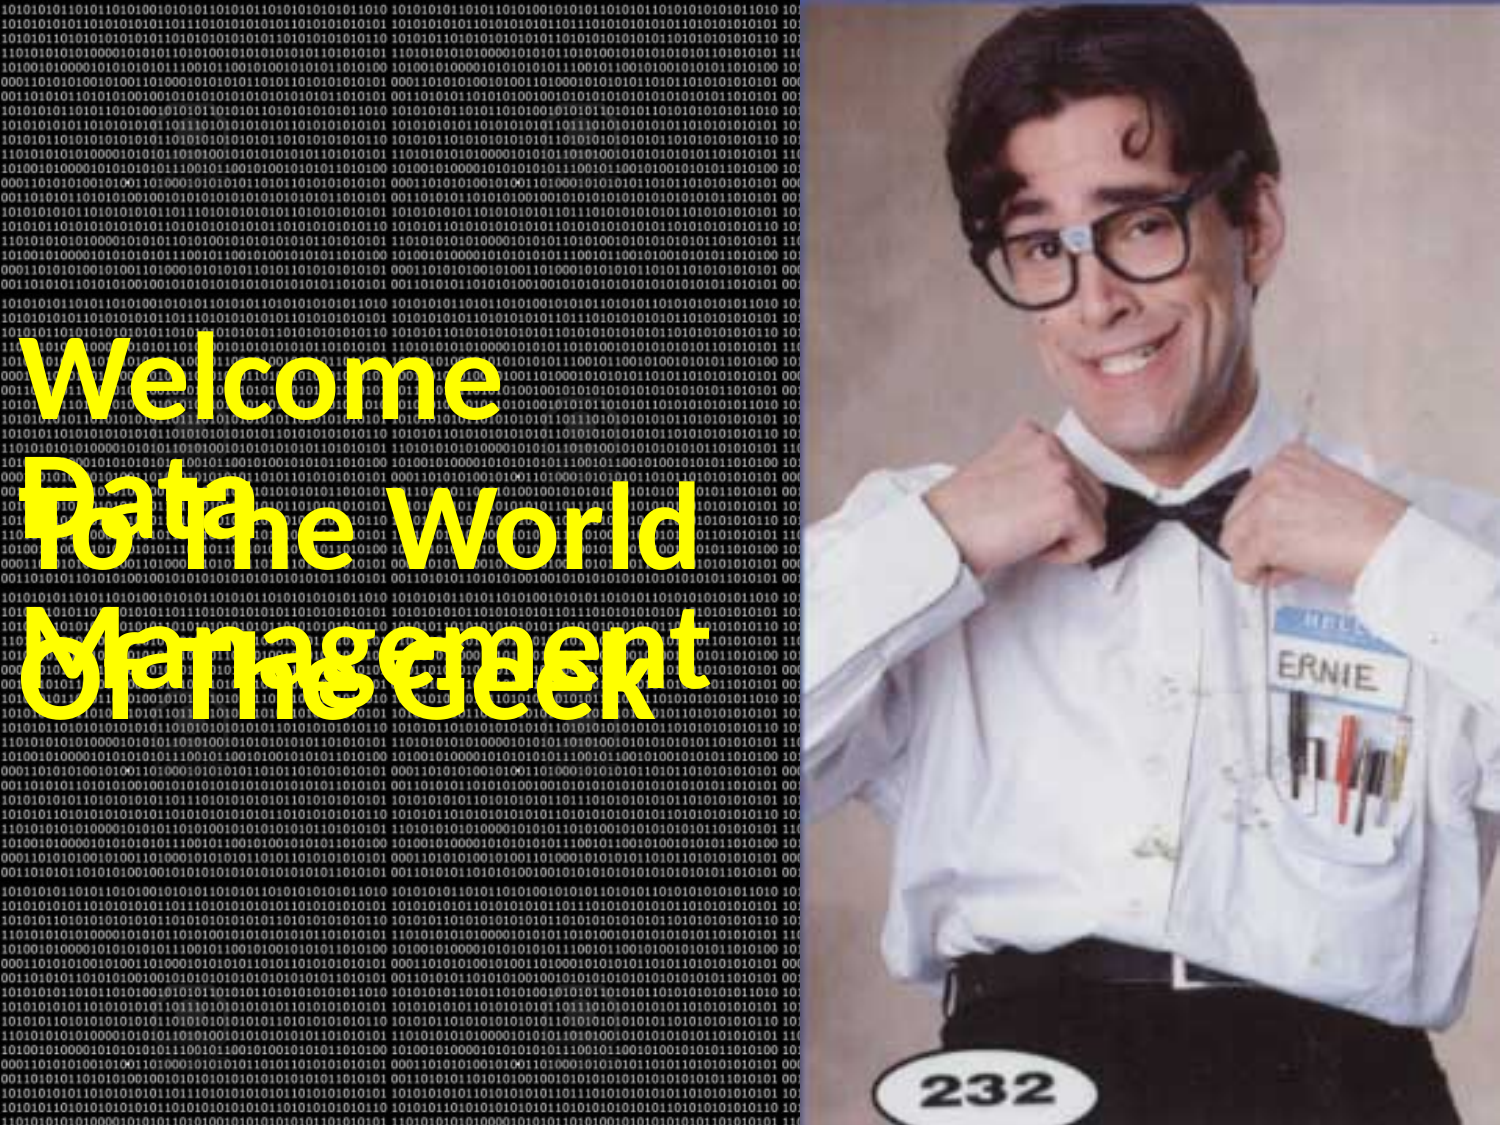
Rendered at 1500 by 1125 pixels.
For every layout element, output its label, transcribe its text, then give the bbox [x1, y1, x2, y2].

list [799, 0, 1500, 1125]
text_box Welcome To The World Of The Geek [3, 287, 719, 406]
text_box Welcome To The World Of The Geek [3, 722, 719, 753]
text_box Data Management [3, 406, 729, 722]
picture [0, 0, 799, 1125]
